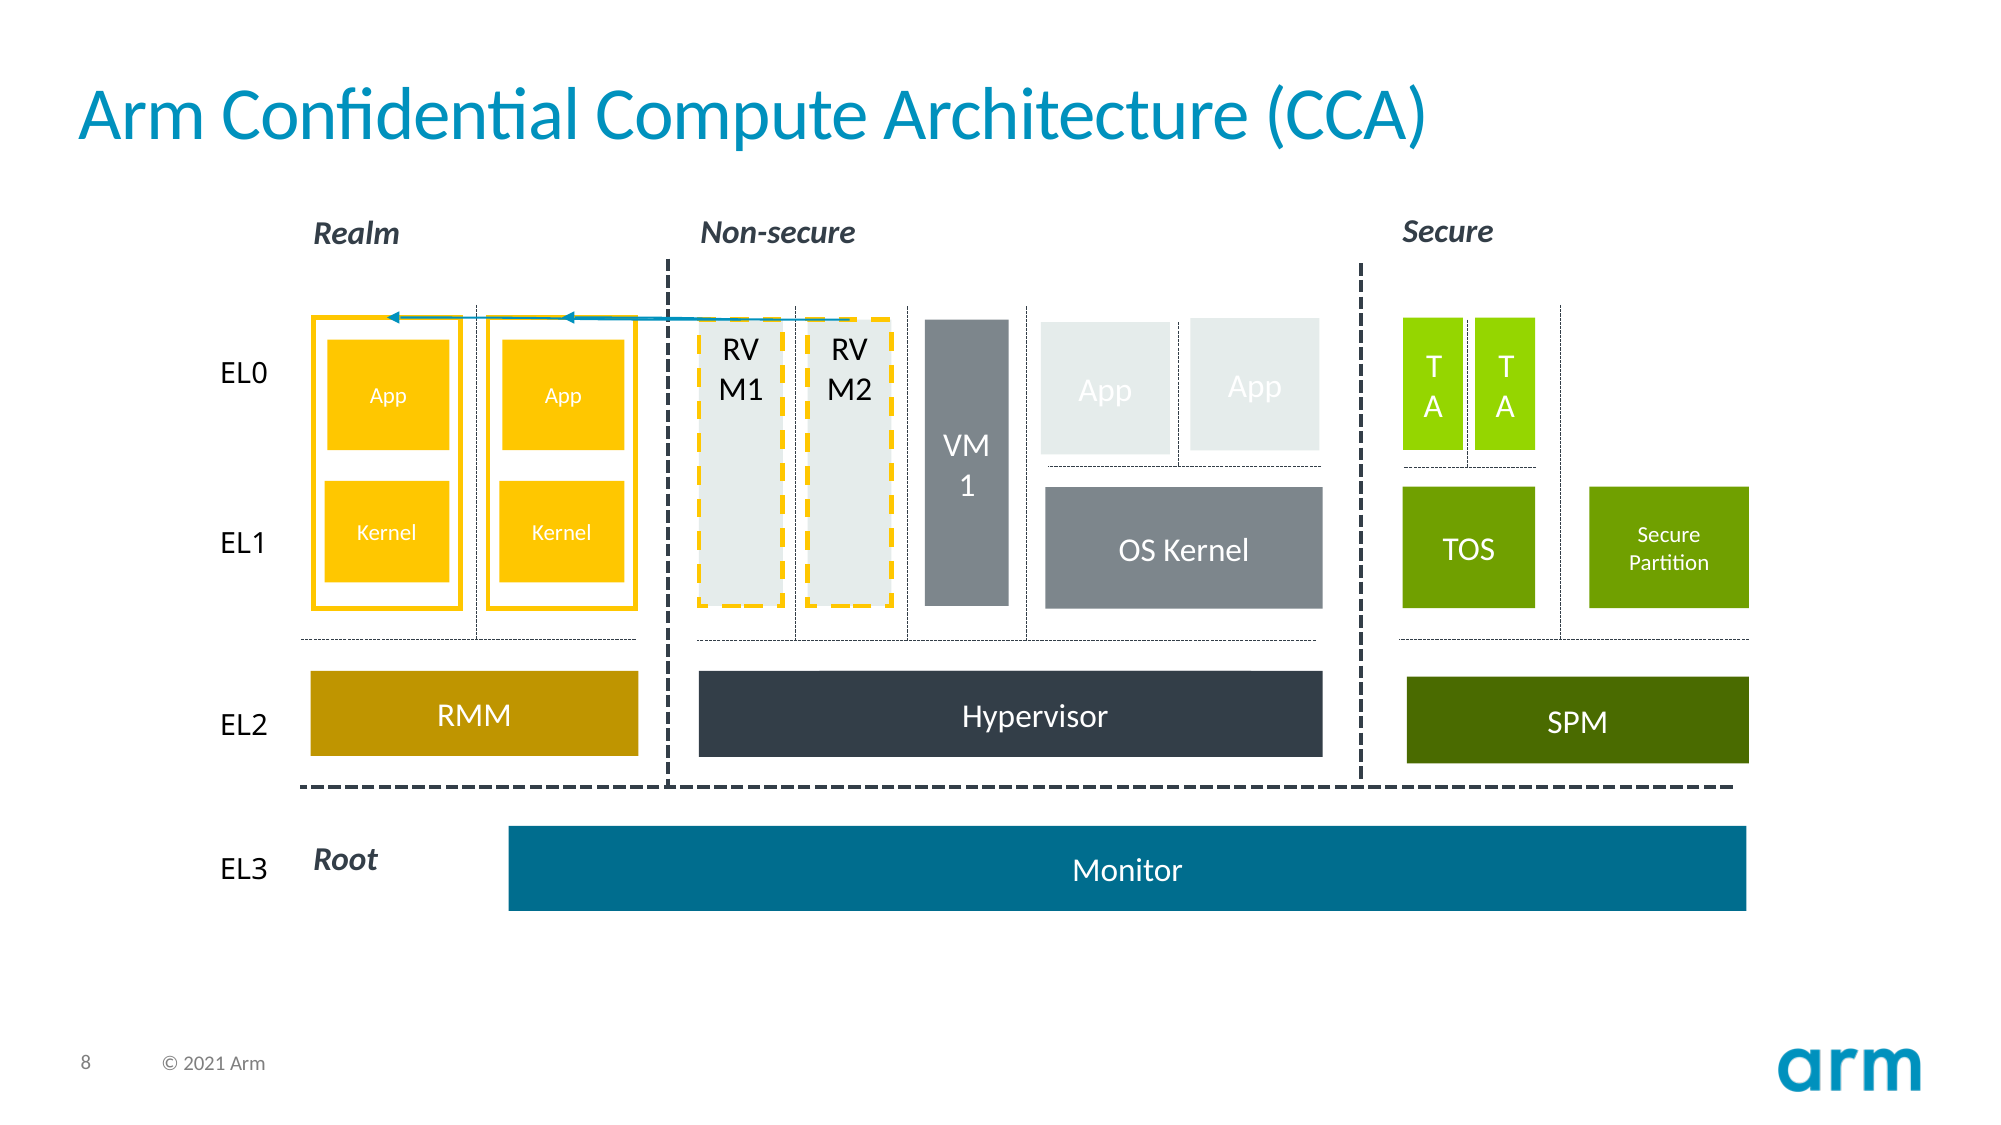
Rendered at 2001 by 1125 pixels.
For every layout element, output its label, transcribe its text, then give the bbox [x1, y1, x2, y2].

title Arm Confidential Compute Architecture (CCA) [78, 78, 1922, 186]
picture [1777, 1047, 1922, 1093]
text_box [219, 213, 1781, 911]
